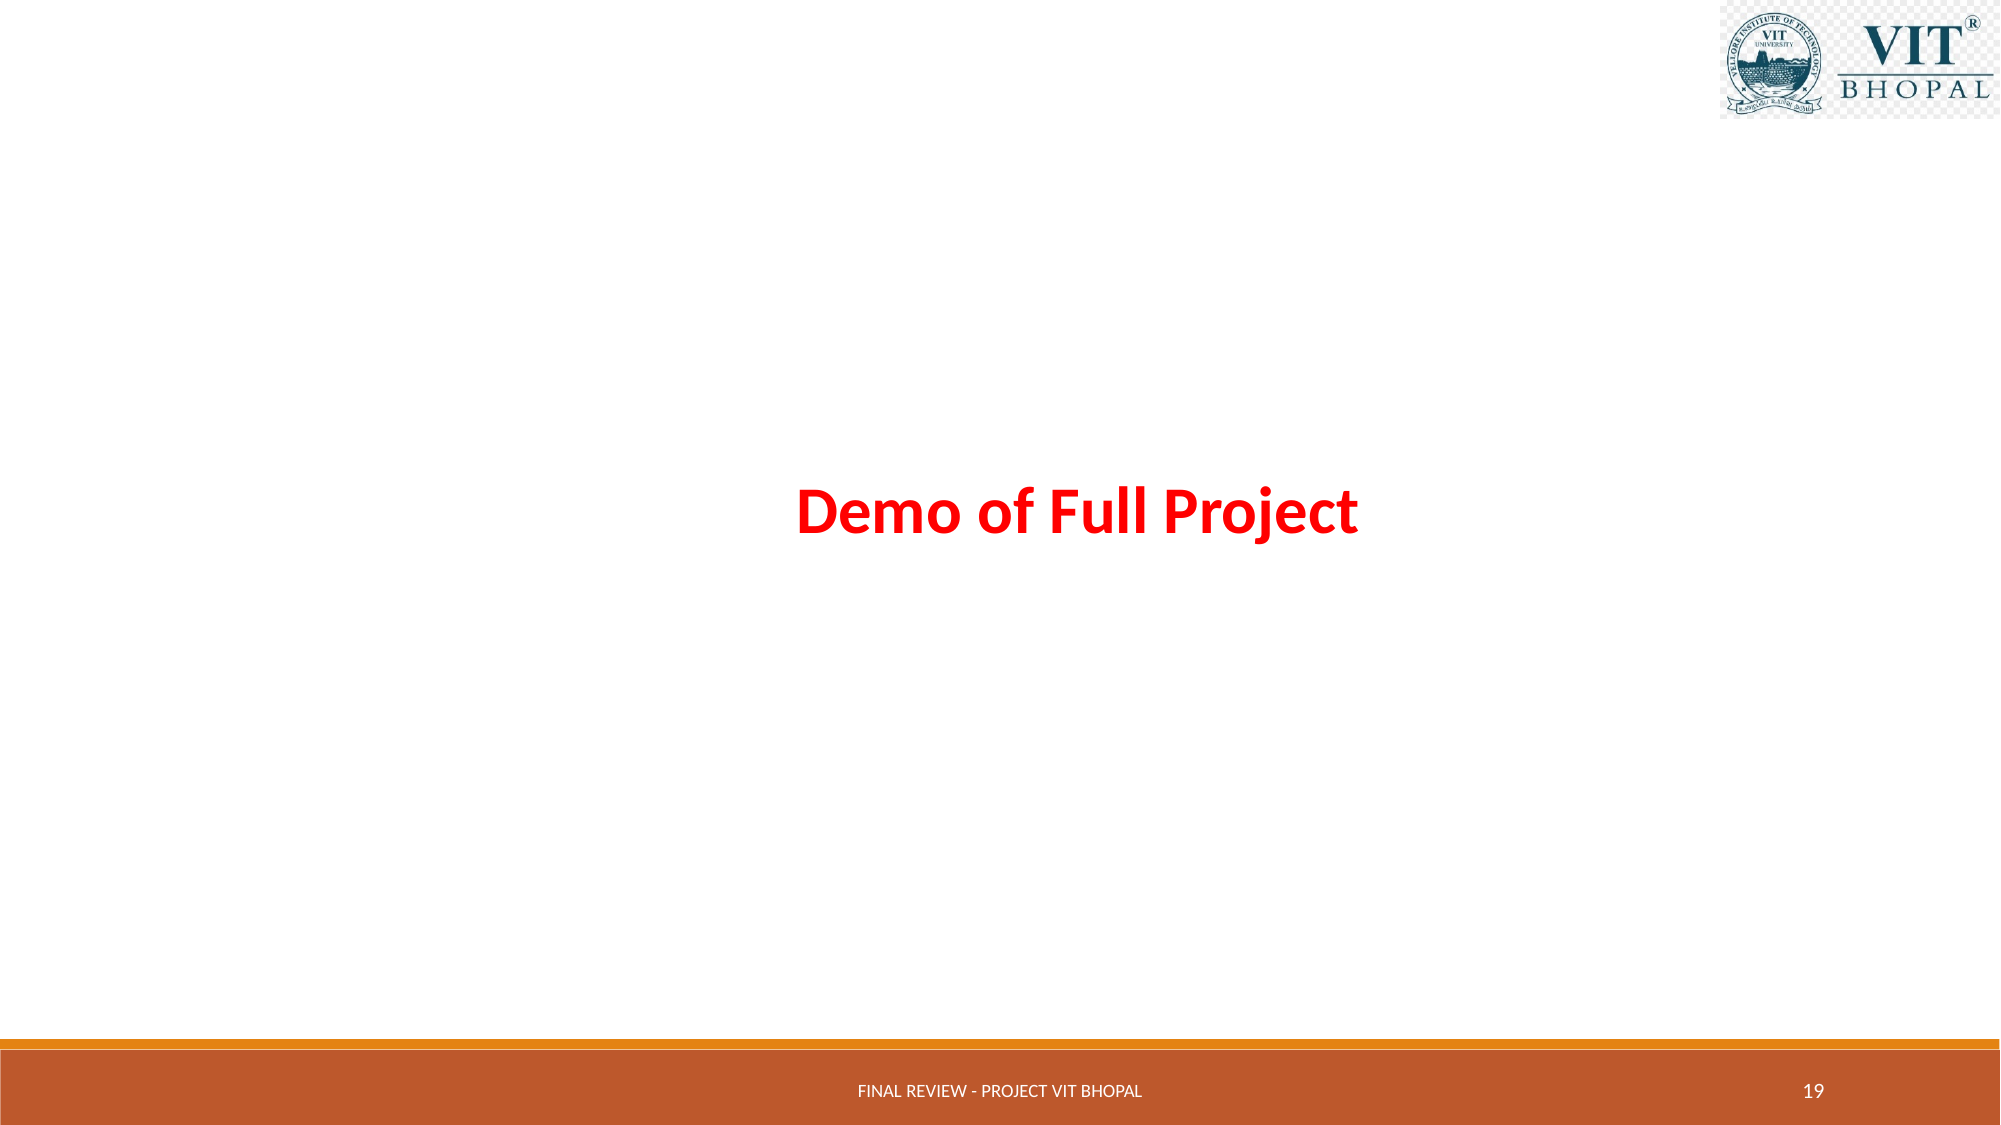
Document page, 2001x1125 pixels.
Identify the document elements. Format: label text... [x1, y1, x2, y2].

picture [1719, 0, 2000, 119]
footer Final Review - Project VIT Bhopal [604, 1059, 1396, 1120]
text_box Demo of Full Project [781, 459, 1396, 554]
slide_number 19 [1624, 1059, 1840, 1120]
